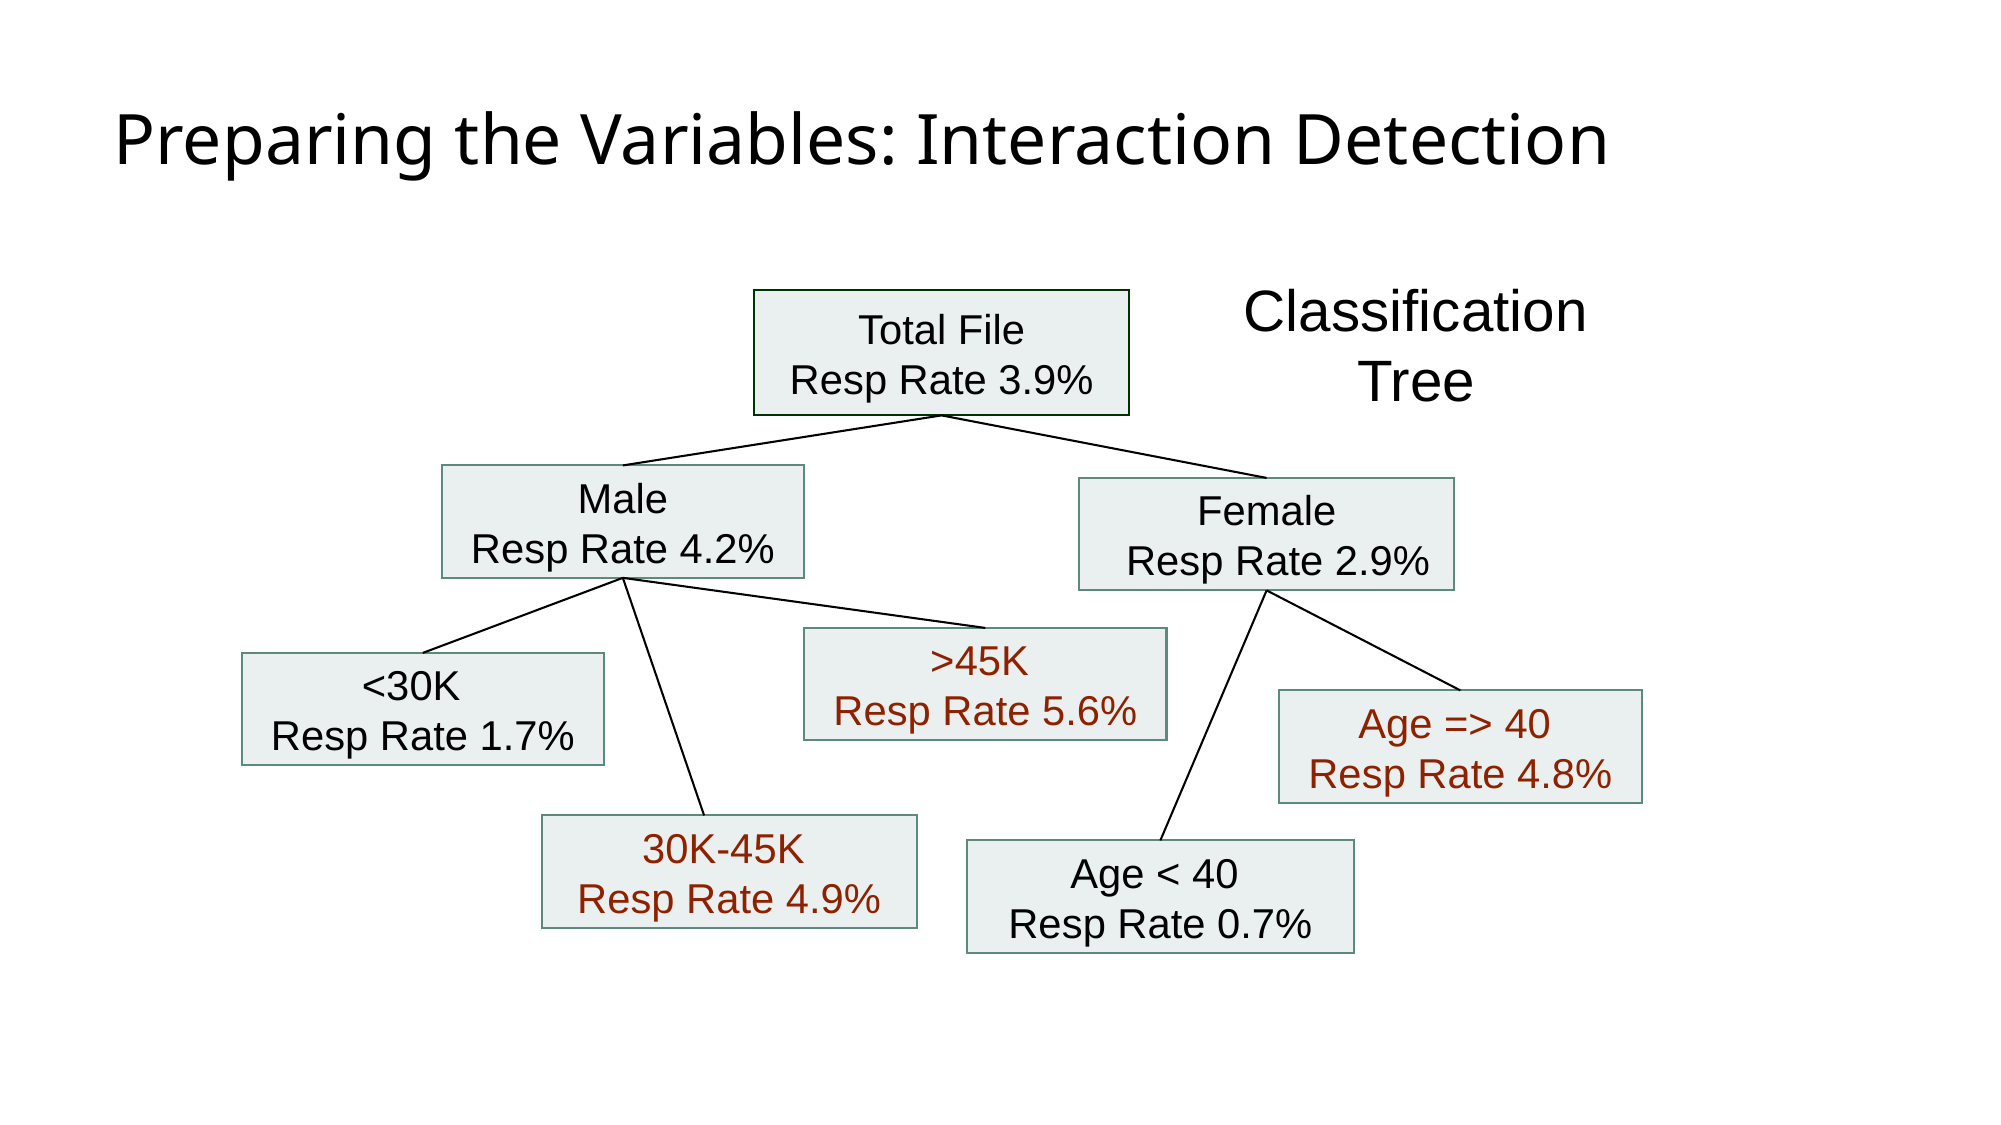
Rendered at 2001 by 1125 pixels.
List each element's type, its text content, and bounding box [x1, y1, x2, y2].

text_box >45K Resp Rate 5.6% [804, 627, 1159, 741]
text_box 30K-45K Resp Rate 4.9% [541, 815, 917, 928]
text_box Age => 40 Resp Rate 4.8% [1279, 690, 1642, 803]
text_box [422, 577, 622, 654]
text_box <30K Resp Rate 1.7% [241, 652, 605, 766]
text_box Male Resp Rate 4.2% [441, 465, 805, 577]
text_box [622, 629, 705, 816]
text_box Total File Resp Rate 3.9% [754, 290, 1130, 414]
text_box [1159, 589, 1268, 841]
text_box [622, 414, 941, 466]
title Preparing the Variables: Interaction Detection [98, 13, 1668, 188]
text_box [941, 414, 1268, 479]
text_box Age < 40 Resp Rate 0.7% [966, 840, 1355, 953]
text_box Classification Tree [1204, 265, 1629, 421]
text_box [622, 577, 986, 629]
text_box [1266, 589, 1461, 691]
text_box Female Resp Rate 2.9% [1079, 477, 1455, 591]
